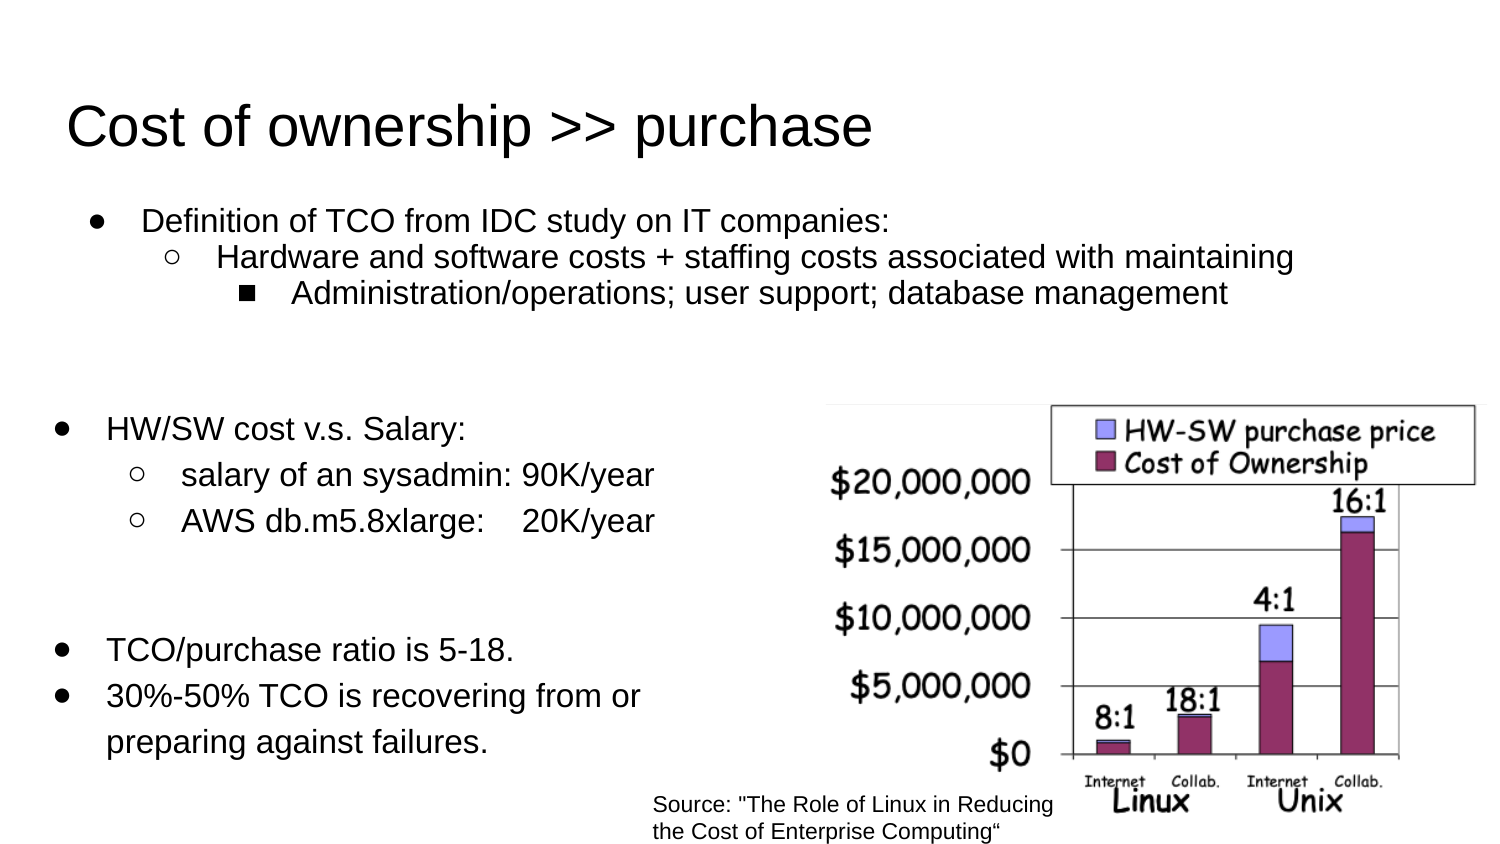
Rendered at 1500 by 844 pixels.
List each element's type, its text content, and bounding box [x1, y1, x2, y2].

picture [825, 399, 1488, 821]
list Definition of TCO from IDC study on IT companies: Hardware and software costs + staffing costs associated with maintaining Administration/operations; user support; database management [51, 189, 1449, 369]
text_box Source: "The Role of Linux in Reducing the Cost of Enterprise Computing“ [637, 774, 1082, 844]
title Cost of ownership >> purchase [51, 72, 1449, 167]
text_box HW/SW cost v.s. Salary: salary of an sysadmin: 90K/year AWS db.m5.8xlarge: 20K/year TCO/purchase ratio is 5-18. 30%-50% TCO is recovering from or preparing against failures. [16, 386, 750, 679]
